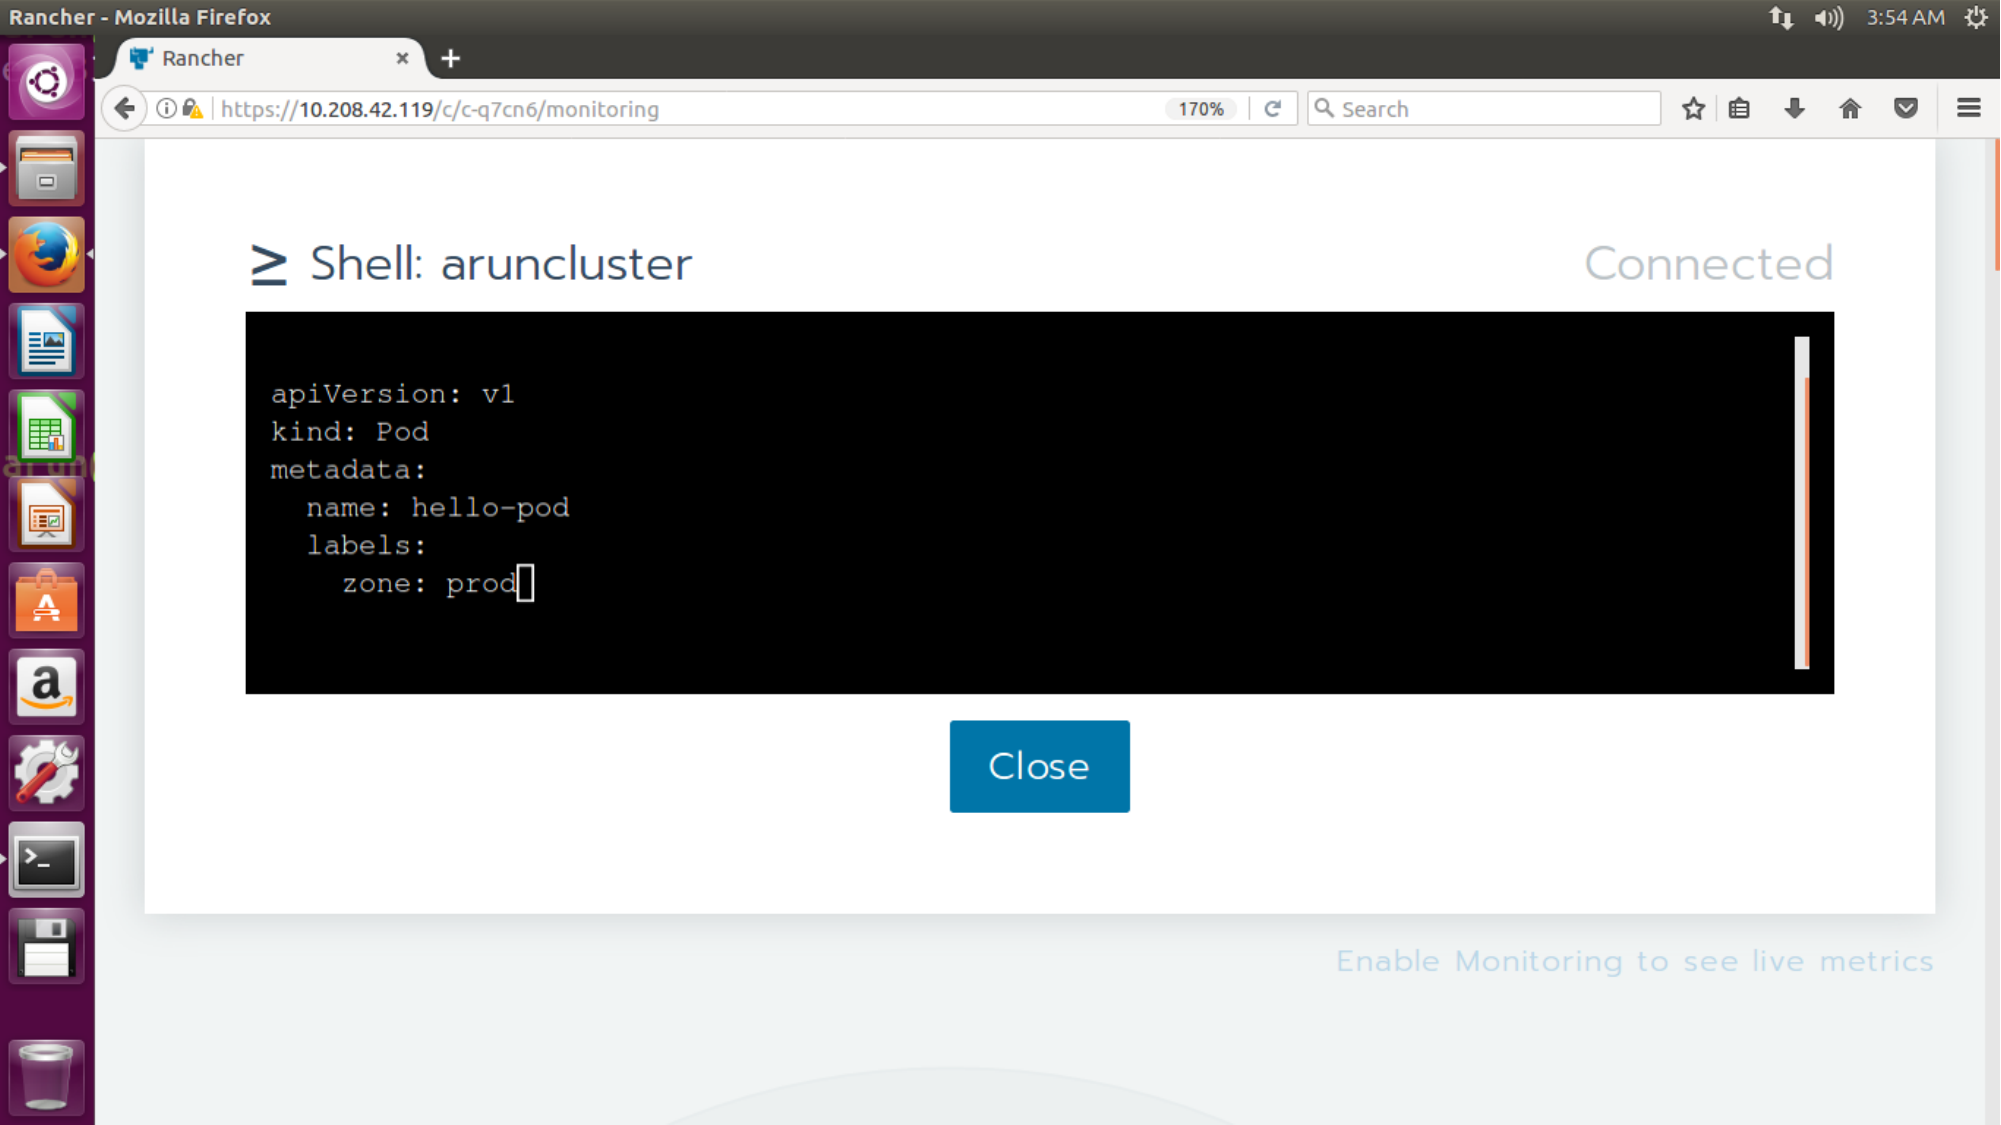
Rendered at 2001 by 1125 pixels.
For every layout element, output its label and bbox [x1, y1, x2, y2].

list [0, 0, 2000, 1125]
